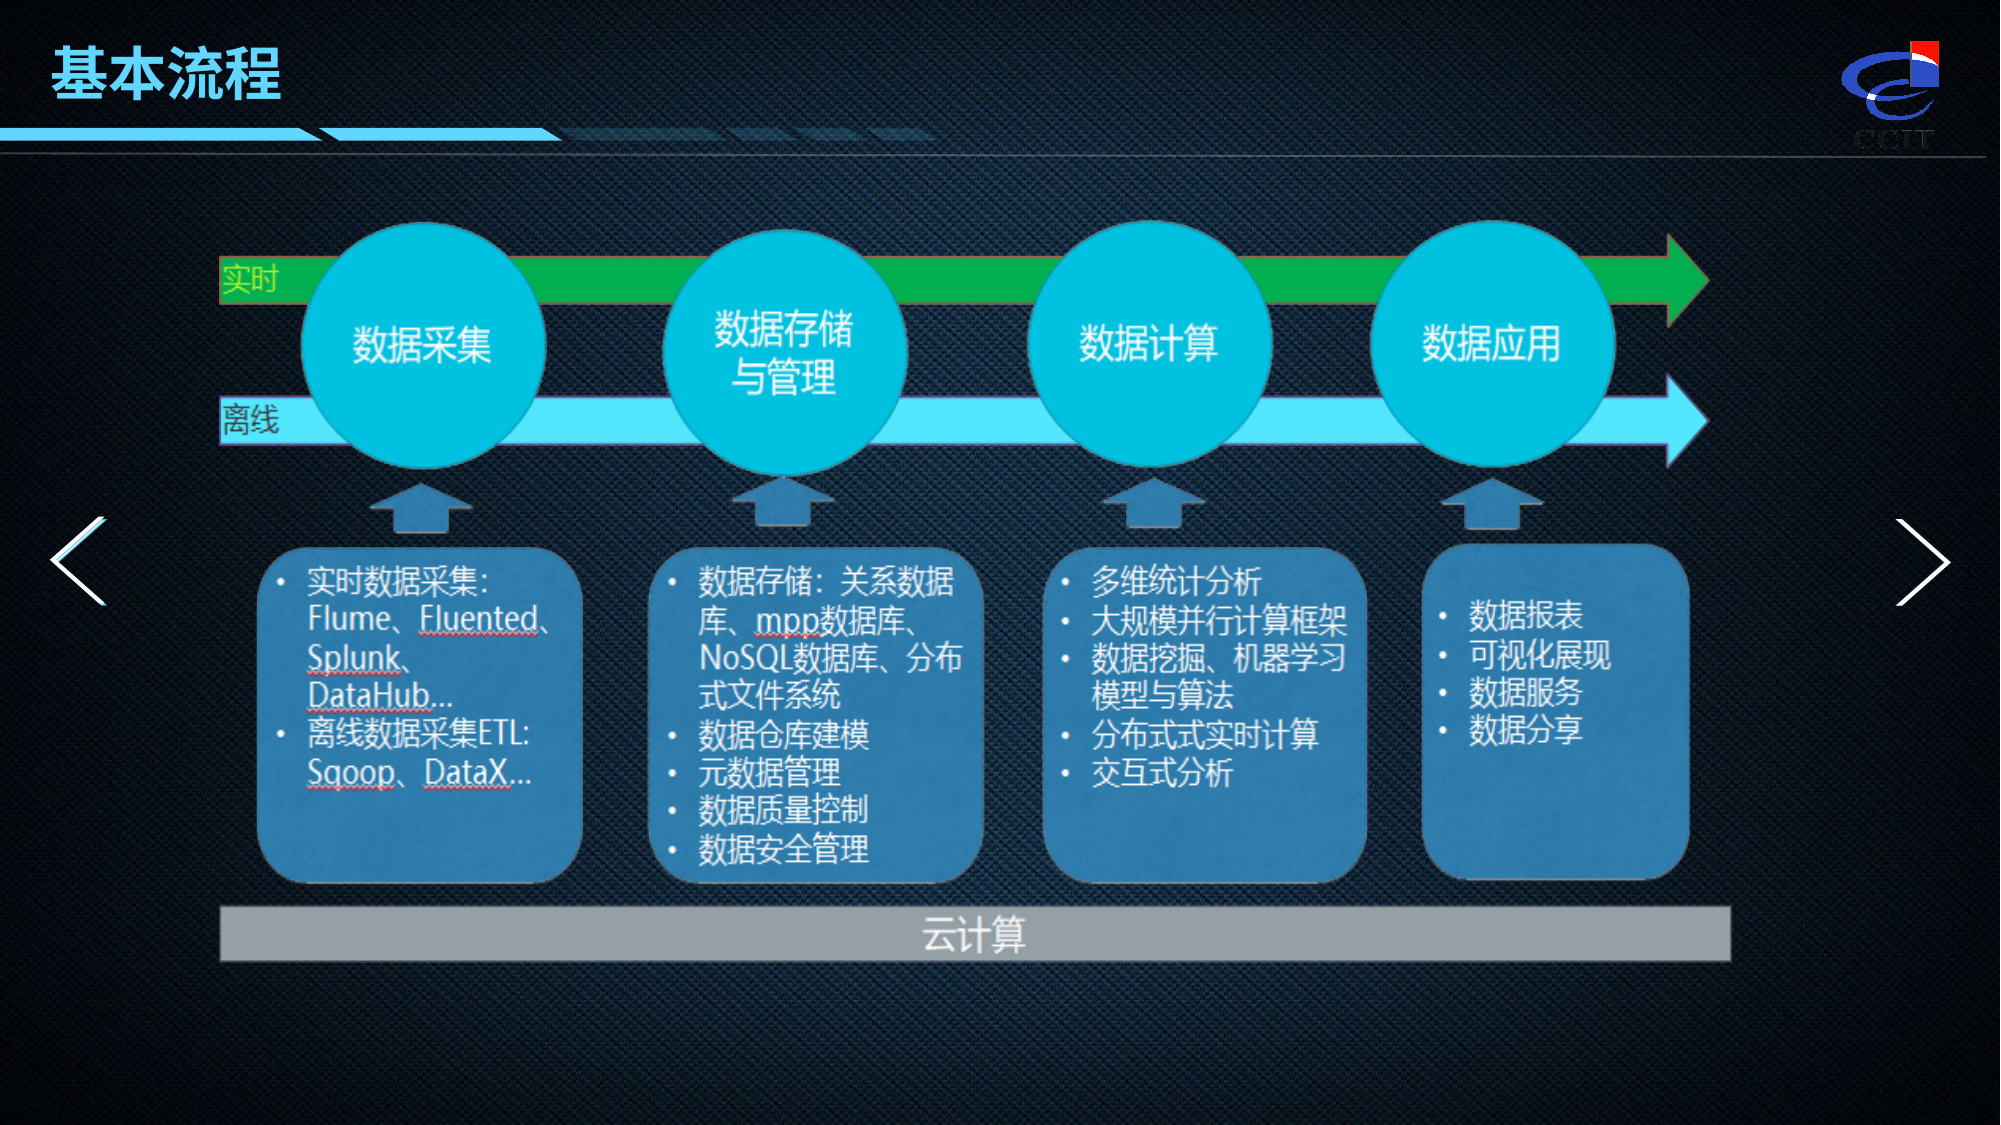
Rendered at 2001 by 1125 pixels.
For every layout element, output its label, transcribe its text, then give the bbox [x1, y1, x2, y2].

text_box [0, 152, 1987, 159]
text_box 基本流程 [35, 29, 654, 115]
text_box [49, 516, 106, 604]
text_box [1895, 518, 1952, 606]
picture [0, 0, 2000, 1125]
